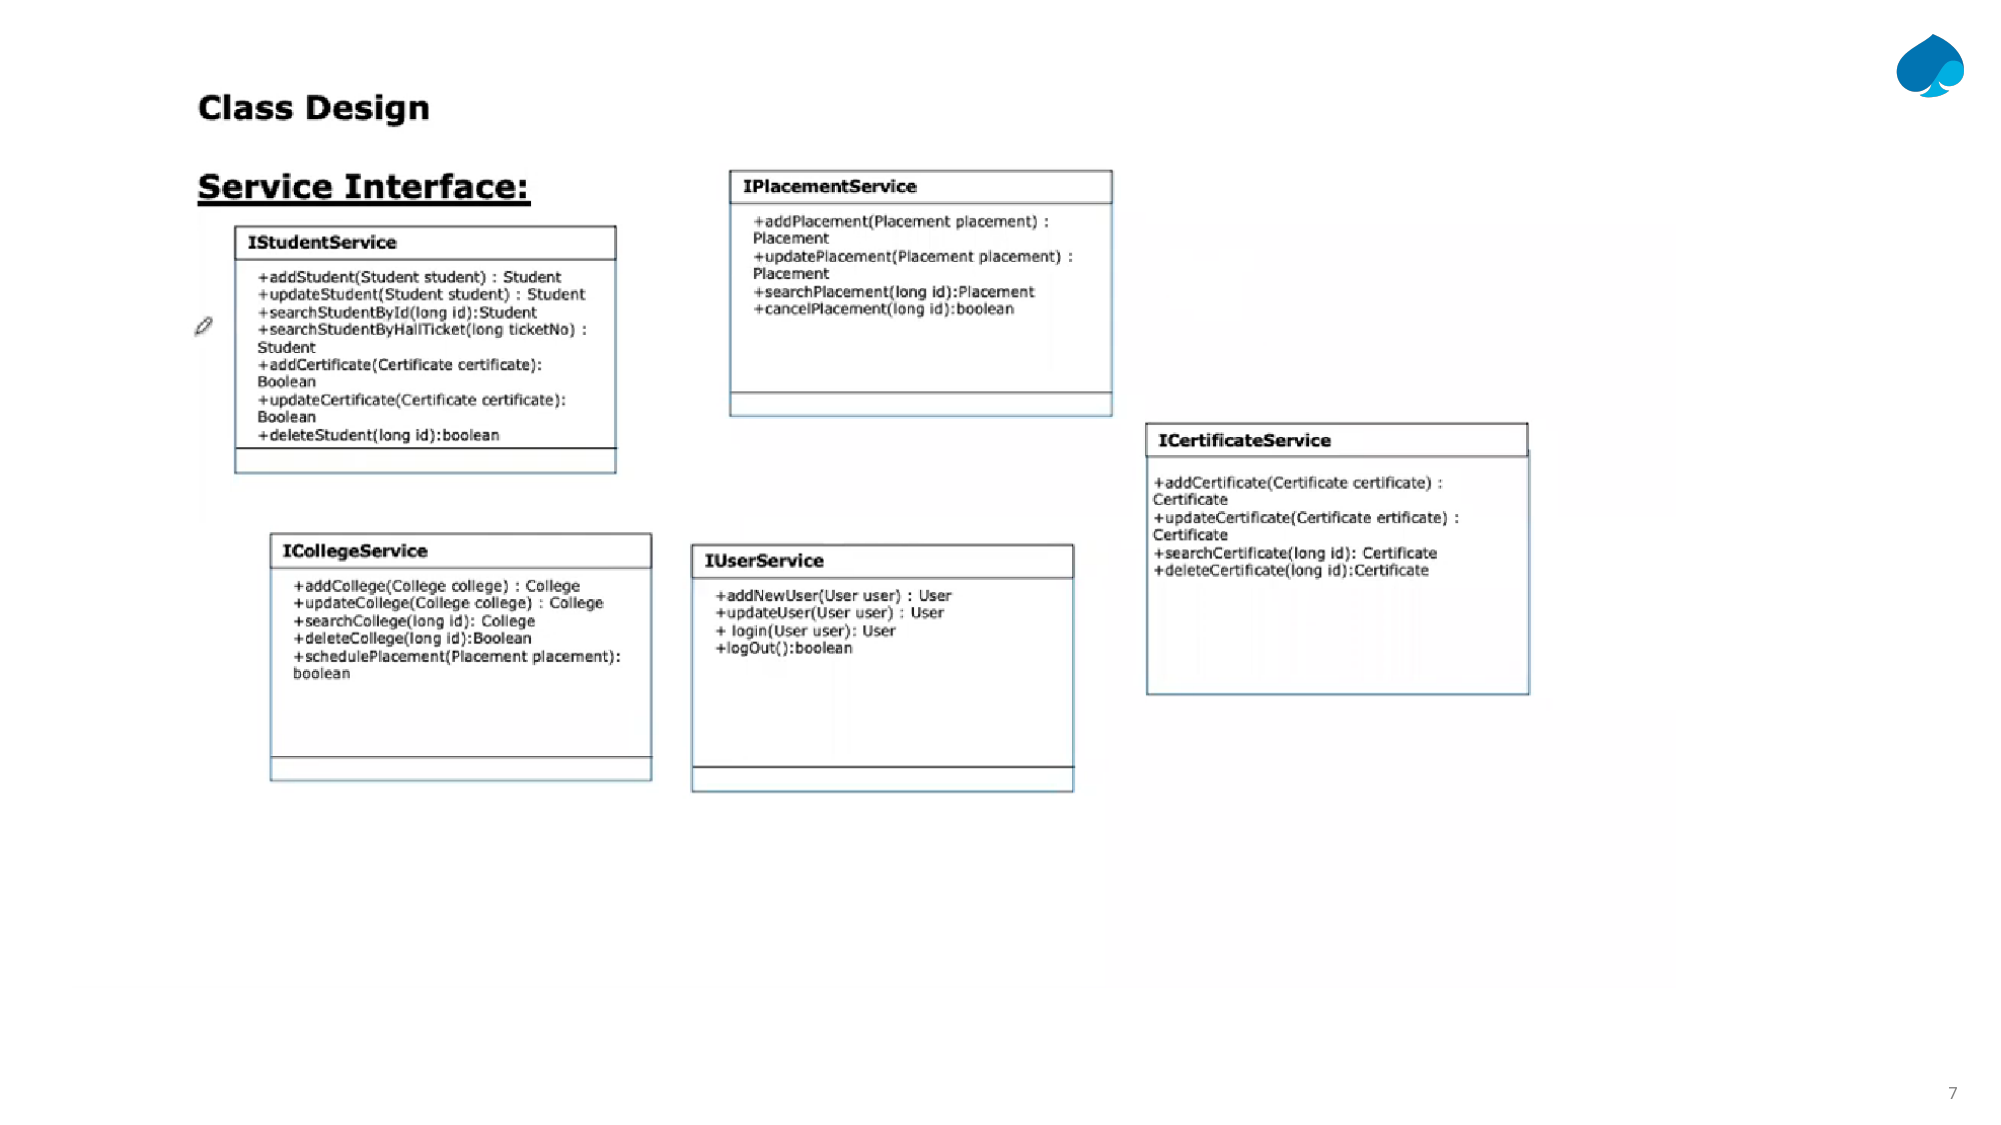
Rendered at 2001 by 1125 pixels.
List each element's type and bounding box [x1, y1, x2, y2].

picture [1936, 34, 1964, 62]
picture [1894, 34, 1964, 107]
picture [72, 34, 1676, 989]
